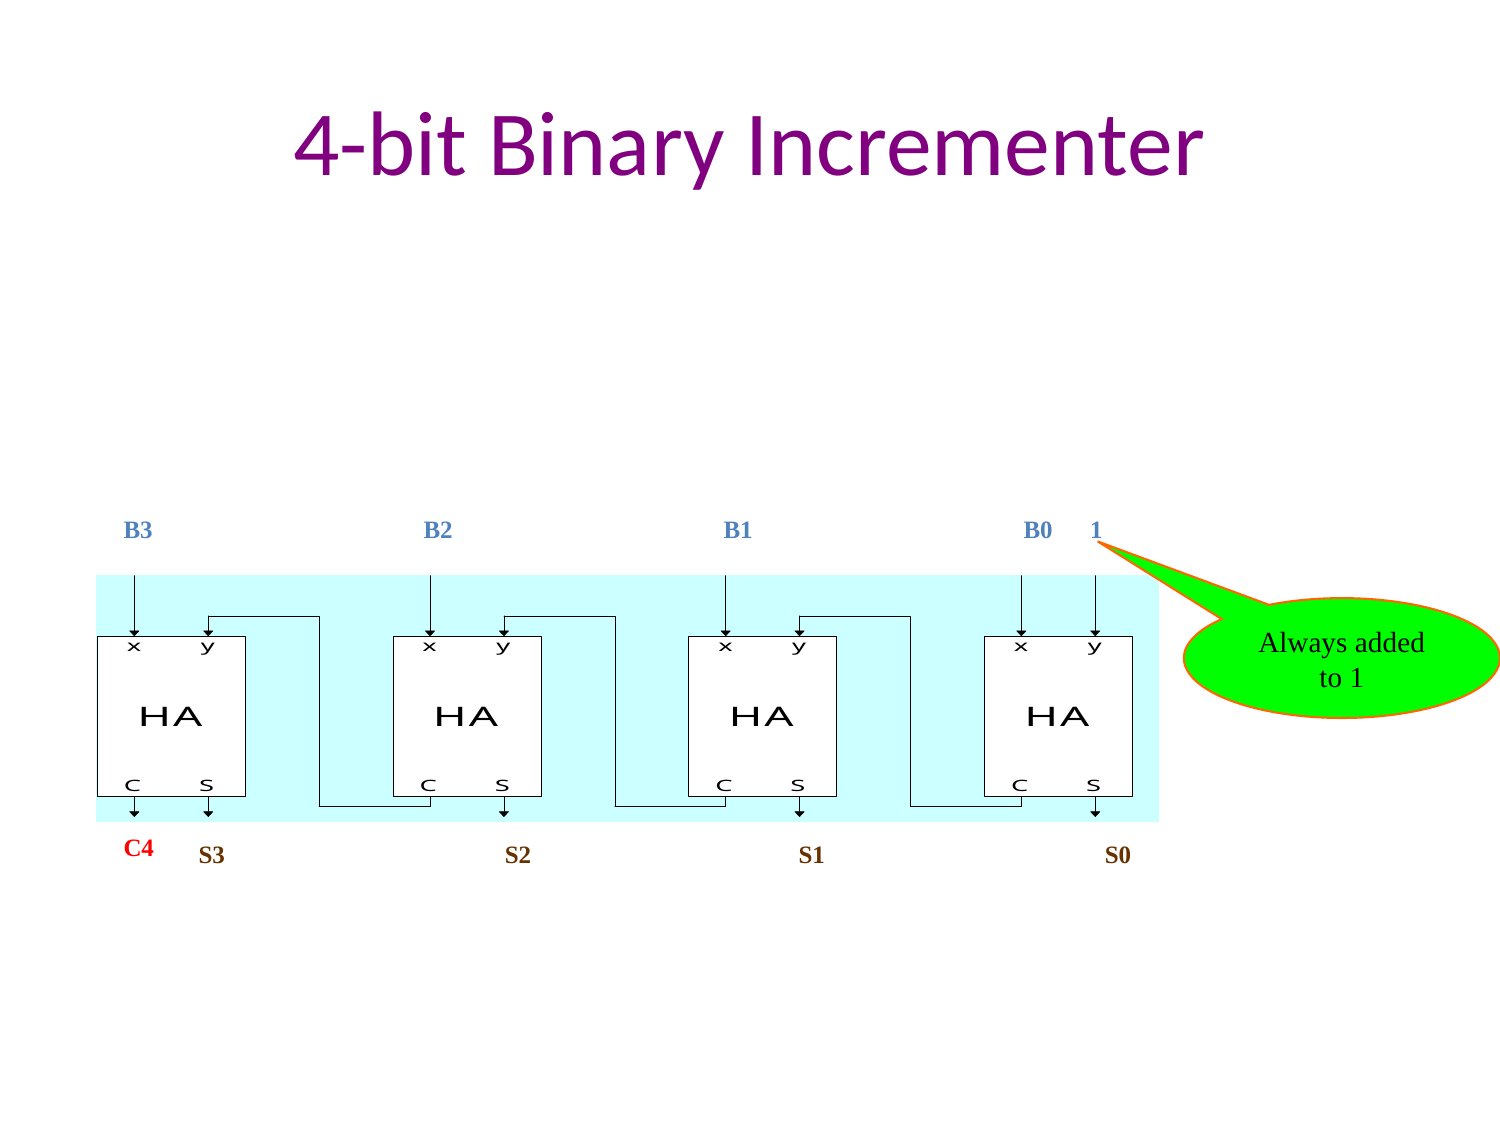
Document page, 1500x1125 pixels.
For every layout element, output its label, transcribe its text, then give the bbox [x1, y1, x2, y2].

text_box S3 S2 S1 S0 [183, 837, 1184, 877]
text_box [96, 574, 1160, 822]
text_box Always added to 1 [1097, 541, 1500, 718]
text_box B3 B2 B1 B0 1 [108, 512, 1234, 552]
text_box C4 [108, 837, 183, 868]
title 4-bit Binary Incrementer [74, 44, 1426, 233]
